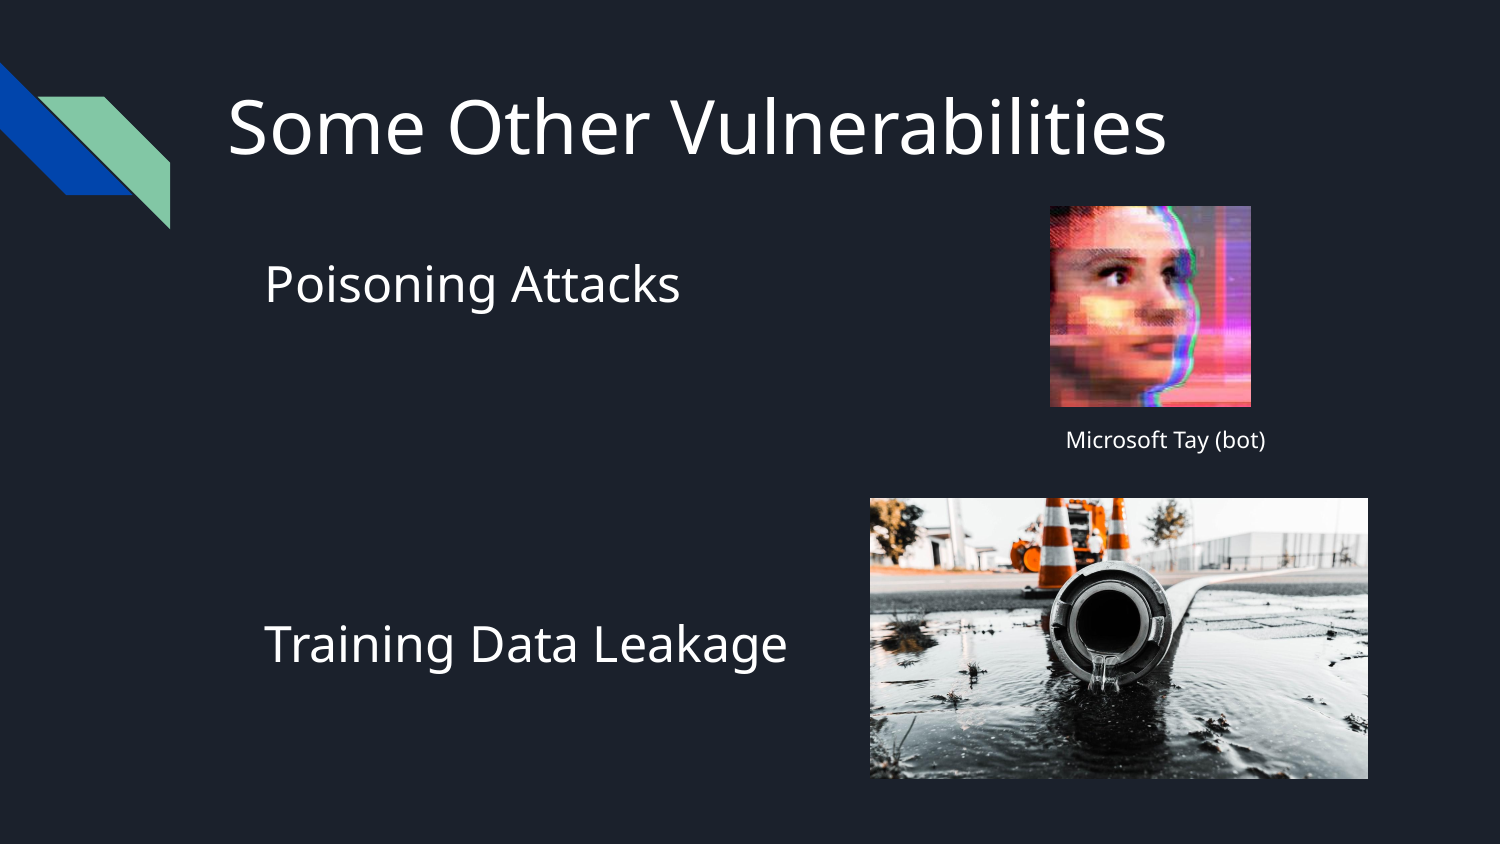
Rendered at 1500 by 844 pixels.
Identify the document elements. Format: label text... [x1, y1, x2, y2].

title Some Other Vulnerabilities [212, 64, 1368, 215]
text_box Poisoning Attacks Training Data Leakage [250, 237, 849, 407]
text_box Microsoft Tay (bot) [1050, 406, 1368, 474]
picture [1050, 206, 1251, 407]
picture [870, 498, 1368, 779]
list [212, 257, 1368, 735]
